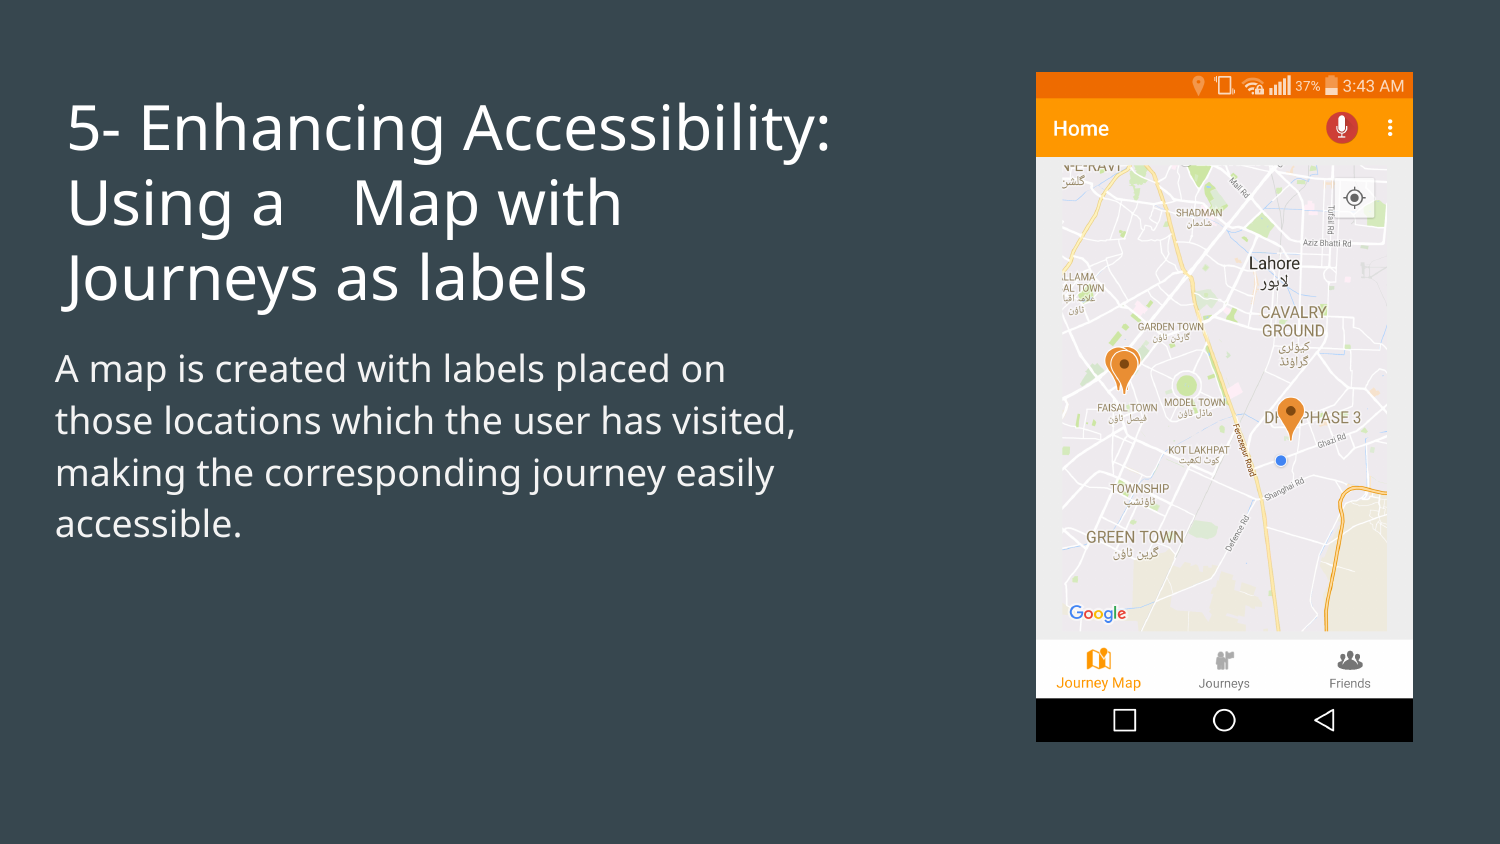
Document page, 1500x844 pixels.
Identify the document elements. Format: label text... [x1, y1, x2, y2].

list A map is created with labels placed on those locations which the user has visited, making the corresponding journey easily accessible. [39, 323, 850, 465]
title 5- Enhancing Accessibility: Using a Map with Journeys as labels [51, 72, 890, 253]
picture [1036, 72, 1413, 743]
